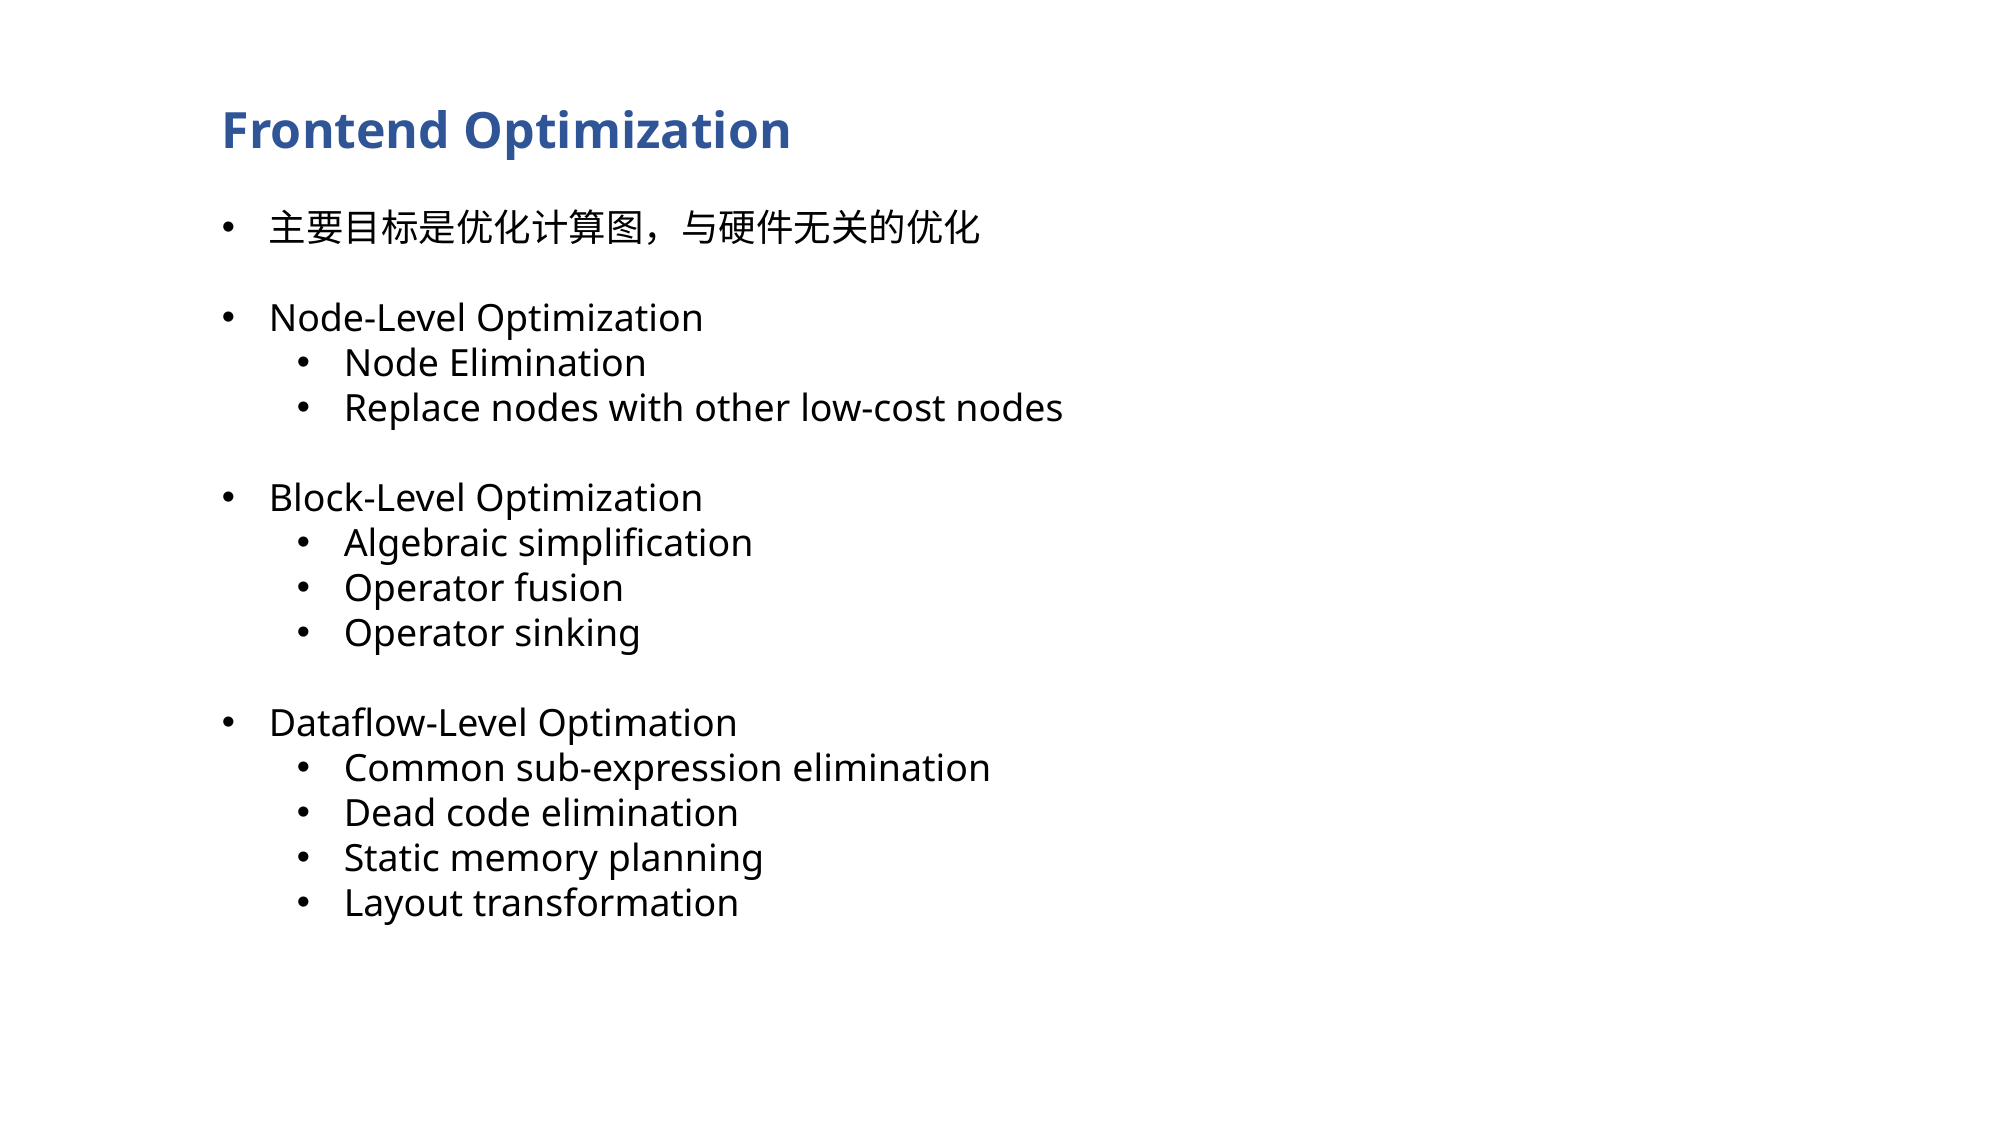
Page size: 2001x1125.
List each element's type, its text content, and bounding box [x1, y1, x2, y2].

text_box Frontend Optimization 主要目标是优化计算图，与硬件无关的优化 Node-Level Optimization Node Elimination Replace nodes with other low-cost nodes Block-Level Optimization Algebraic simplification Operator fusion Operator sinking Dataflow-Level Optimation Common sub-expression elimination Dead code elimination Static memory planning Layout transformation [207, 91, 1740, 932]
